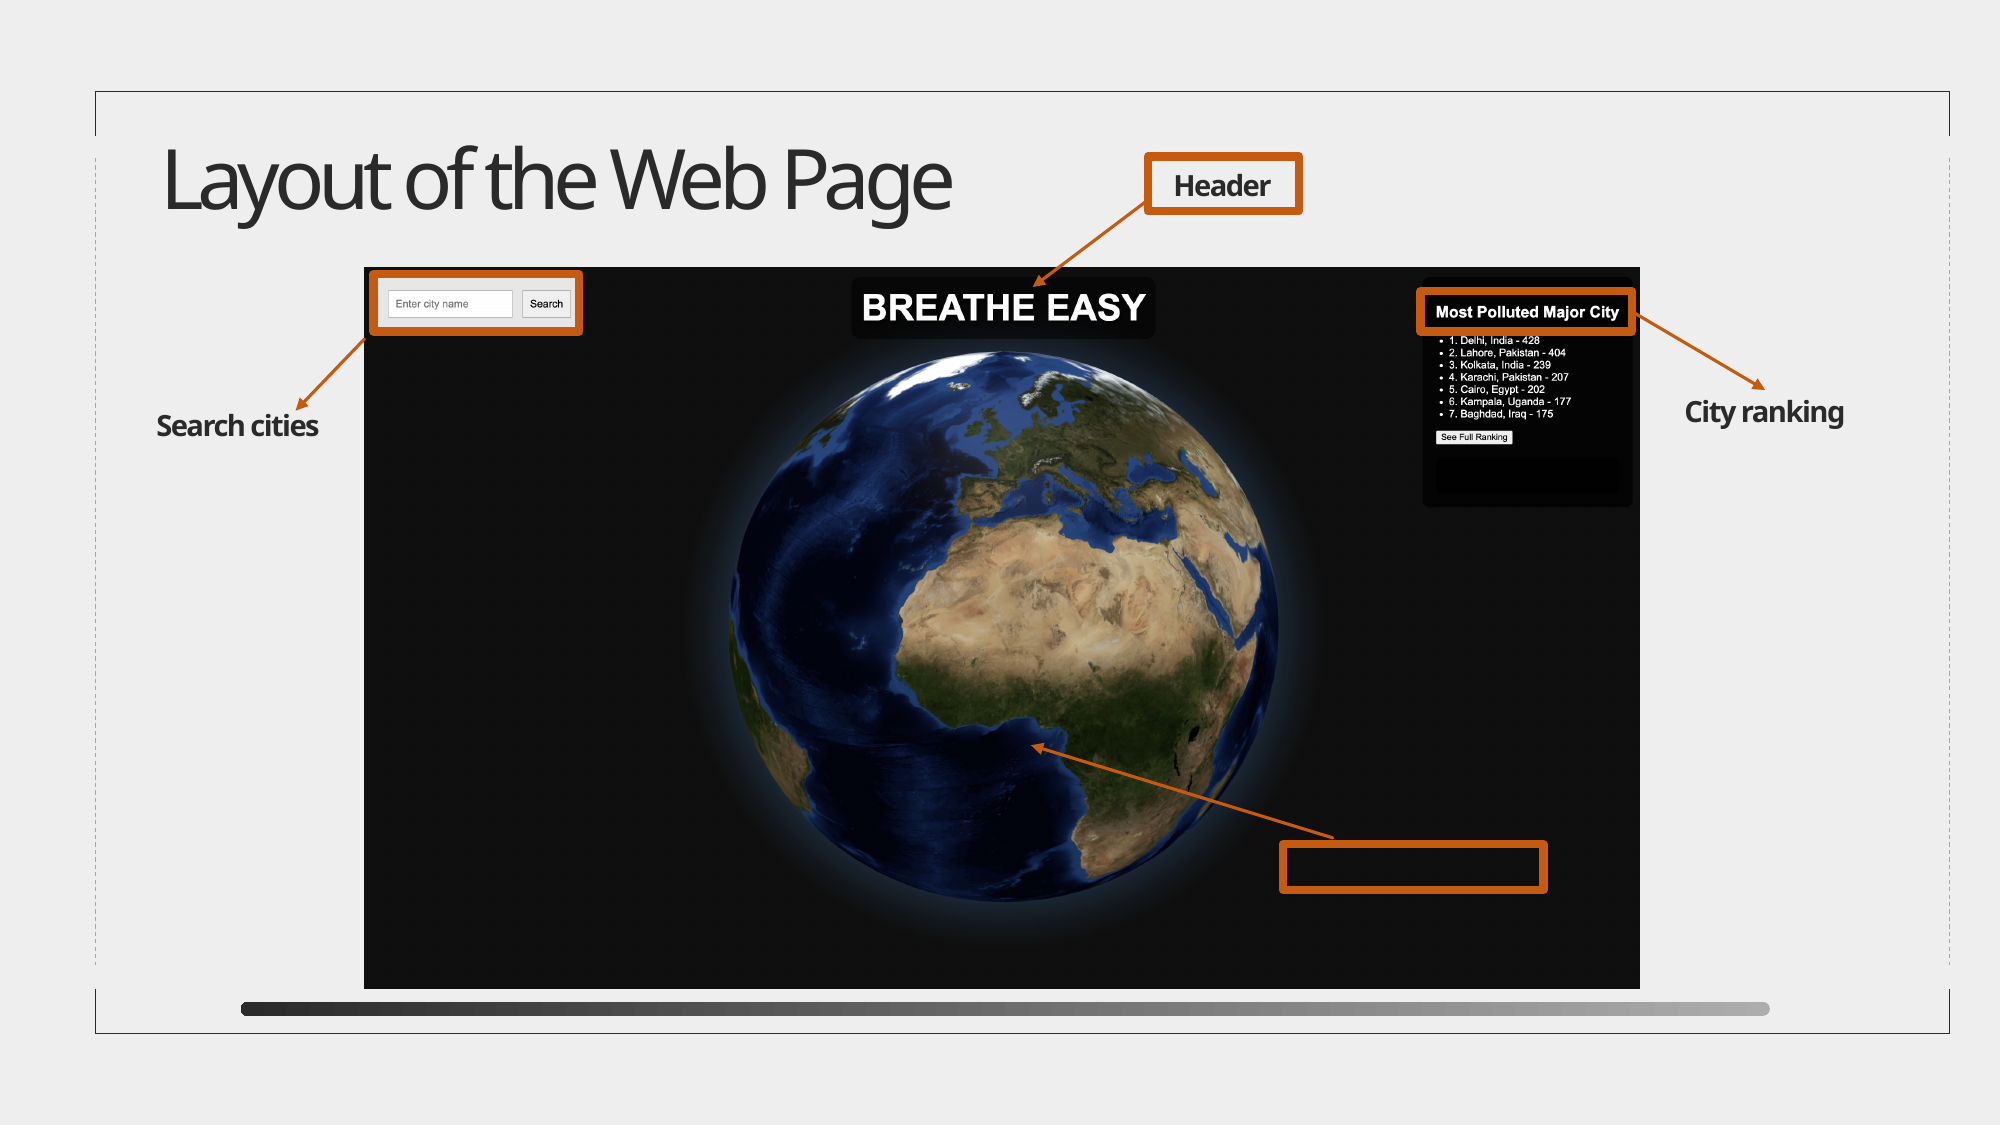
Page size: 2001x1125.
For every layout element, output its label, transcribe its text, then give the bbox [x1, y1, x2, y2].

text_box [1032, 201, 1146, 287]
text_box [95, 988, 1950, 1034]
text_box [239, 1000, 1771, 1017]
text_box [1631, 311, 1766, 390]
text_box [1147, 156, 1300, 212]
text_box [95, 91, 1950, 137]
picture [364, 267, 1640, 989]
text_box City ranking [1675, 389, 1855, 431]
text_box Search cities [147, 404, 335, 446]
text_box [295, 338, 365, 411]
text_box Layout of the Web Page [151, 123, 967, 230]
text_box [1030, 745, 1333, 838]
